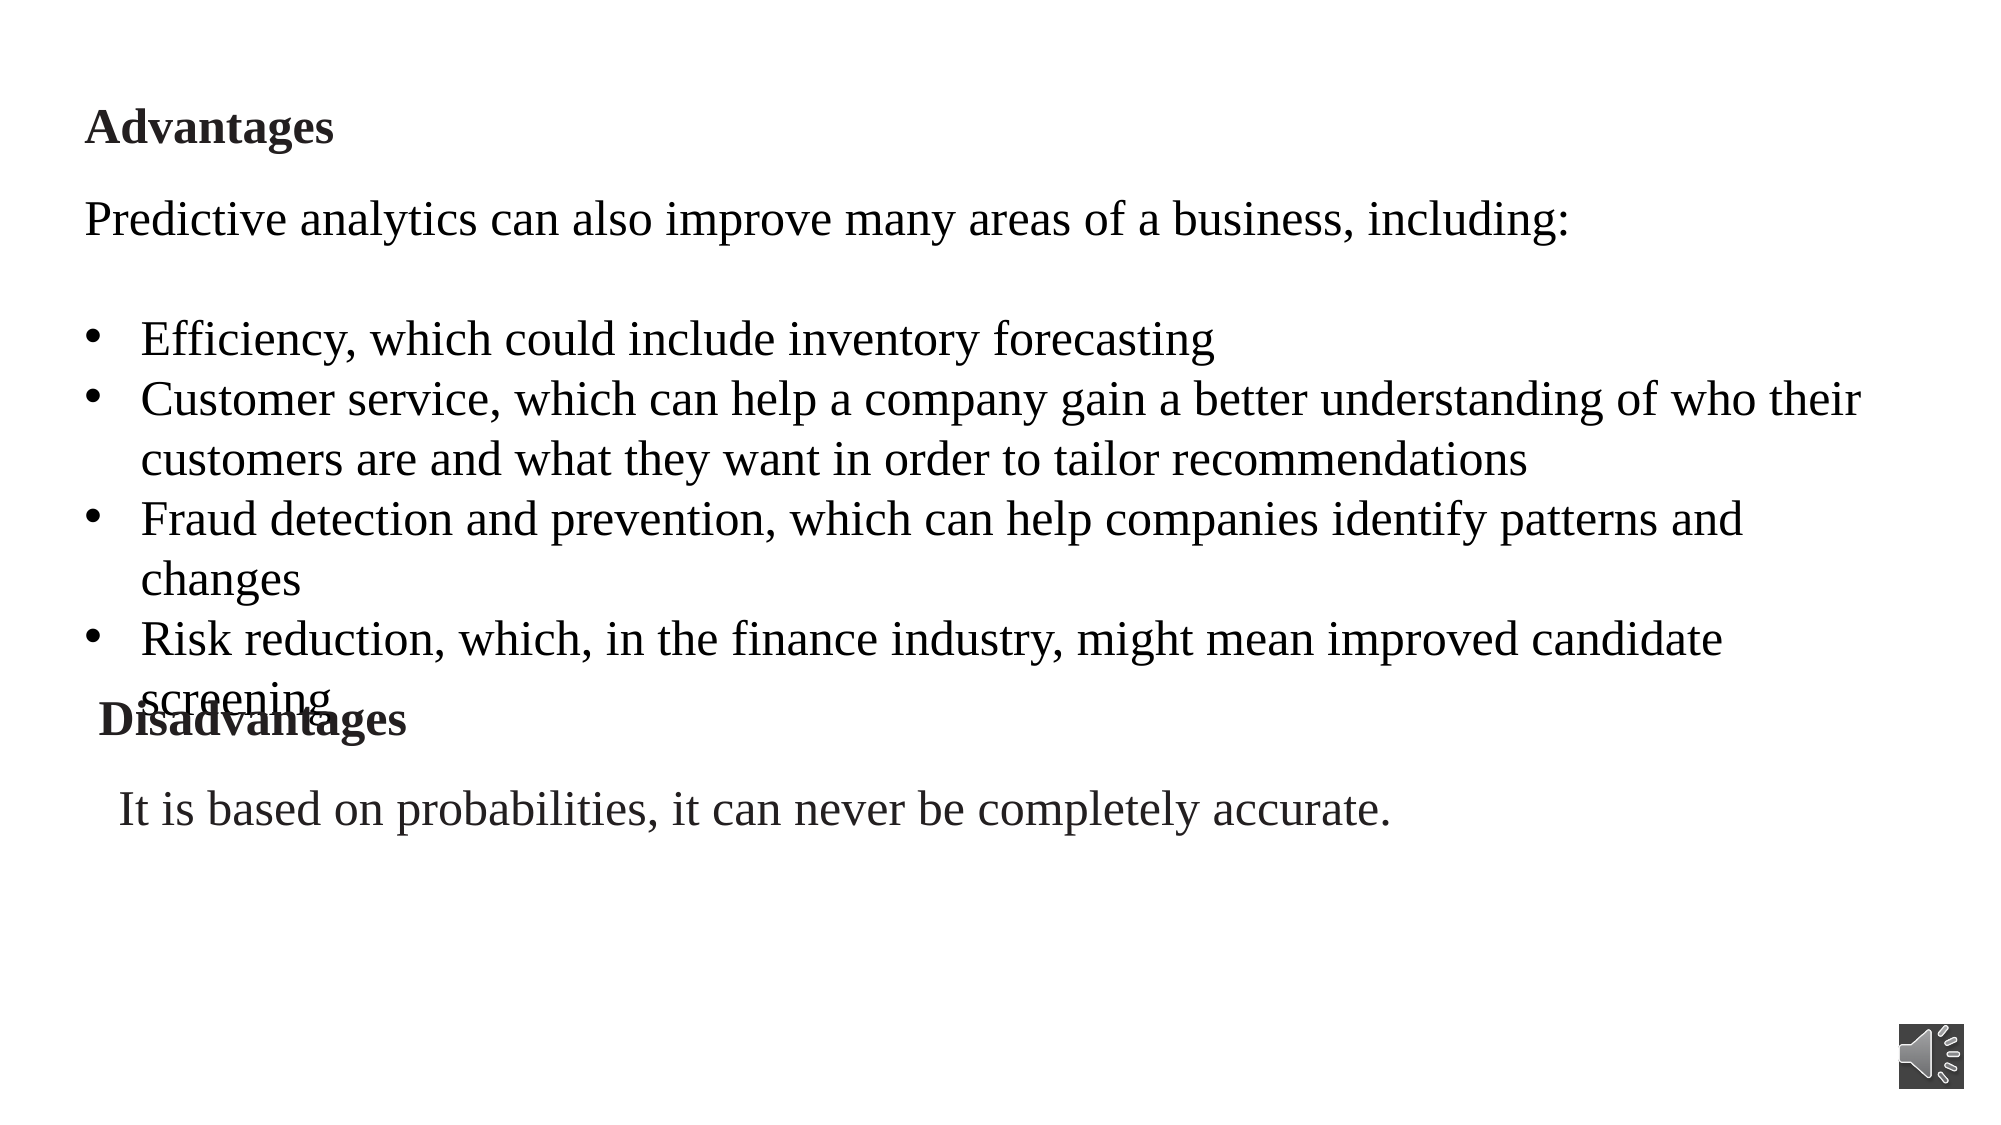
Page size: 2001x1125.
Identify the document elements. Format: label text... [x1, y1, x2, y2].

text_box Disadvantages [83, 678, 1084, 753]
text_box Predictive analytics can also improve many areas of a business, including: Efficiency, which could include inventory forecasting Customer service, which can help a company gain a better understanding of who their customers are and what they want in order to tailor recommendations Fraud detection and prevention, which can help companies identify patterns and changes Risk reduction, which, in the finance industry, might mean improved candidate screening [69, 178, 1931, 733]
text_box It is based on probabilities, it can never be completely accurate. [103, 768, 1779, 844]
picture [1897, 1022, 1965, 1090]
text_box Advantages [69, 85, 1070, 161]
